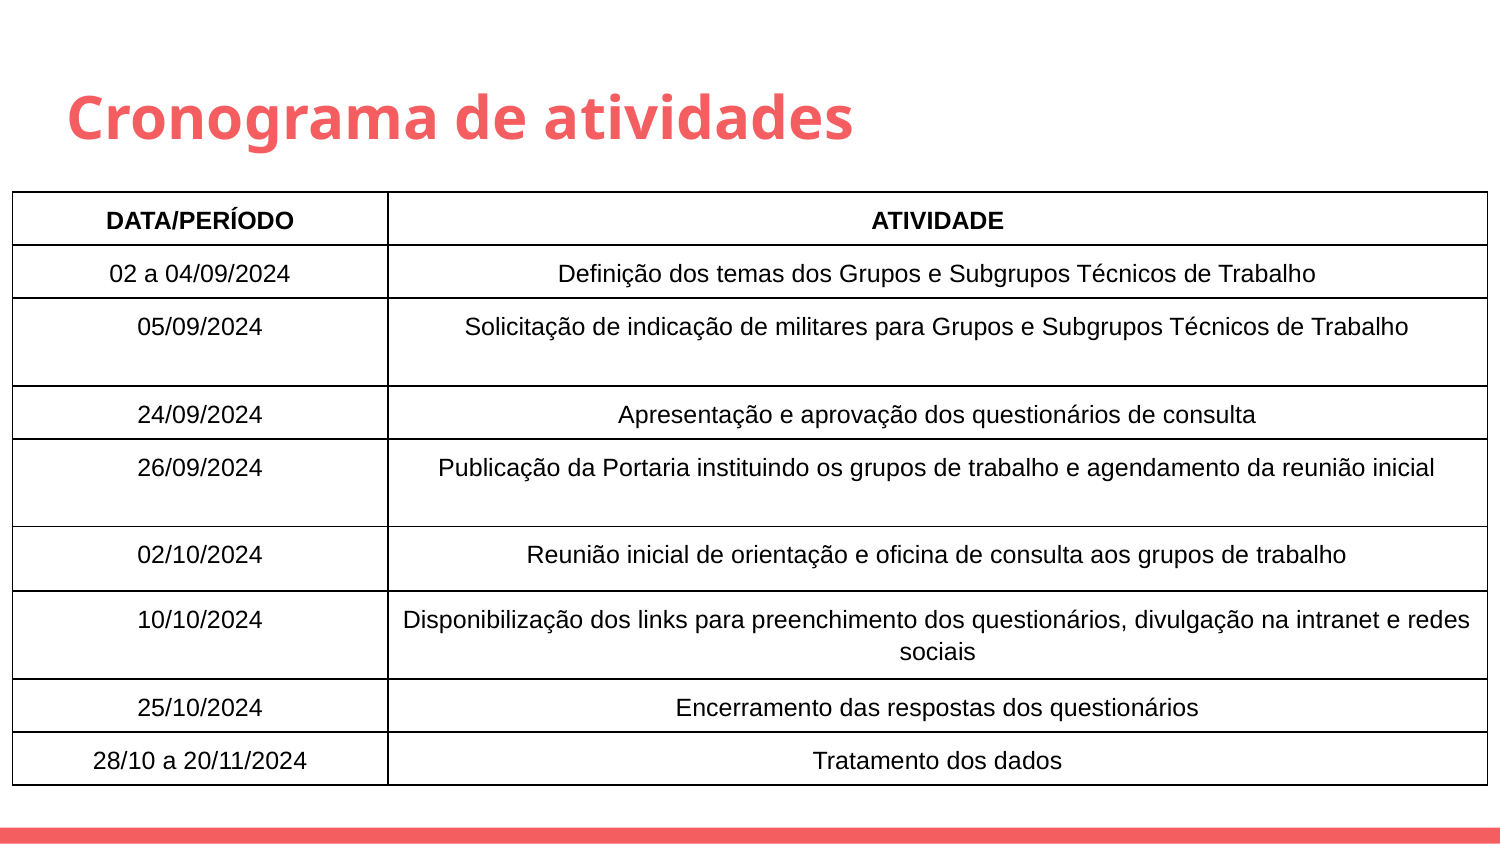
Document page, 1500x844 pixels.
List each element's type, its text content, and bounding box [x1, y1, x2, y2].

table_cell 02/10/2024 [13, 527, 387, 590]
table_cell Apresentação e aprovação dos questionários de consulta [389, 387, 1487, 438]
title Cronograma de atividades [51, 64, 1449, 167]
table_header DATA/PERÍODO [13, 193, 387, 244]
table_cell 10/10/2024 [13, 592, 387, 678]
table_cell Tratamento dos dados [389, 733, 1487, 784]
table_cell Solicitação de indicação de militares para Grupos e Subgrupos Técnicos de Trabalho [389, 299, 1487, 385]
table_cell Disponibilização dos links para preenchimento dos questionários, divulgação na intranet e redes sociais [389, 592, 1487, 678]
table_header ATIVIDADE [389, 193, 1487, 244]
table_cell Encerramento das respostas dos questionários [389, 680, 1487, 731]
table_cell Publicação da Portaria instituindo os grupos de trabalho e agendamento da reunião inicial [389, 440, 1487, 526]
table_cell Definição dos temas dos Grupos e Subgrupos Técnicos de Trabalho [389, 246, 1487, 297]
table_cell 26/09/2024 [13, 440, 387, 526]
table_cell 02 a 04/09/2024 [13, 246, 387, 297]
table_cell 05/09/2024 [13, 299, 387, 385]
table_cell Reunião inicial de orientação e oficina de consulta aos grupos de trabalho [389, 527, 1487, 590]
table_cell 28/10 a 20/11/2024 [13, 733, 387, 784]
table_cell 24/09/2024 [13, 387, 387, 438]
table_cell 25/10/2024 [13, 680, 387, 731]
